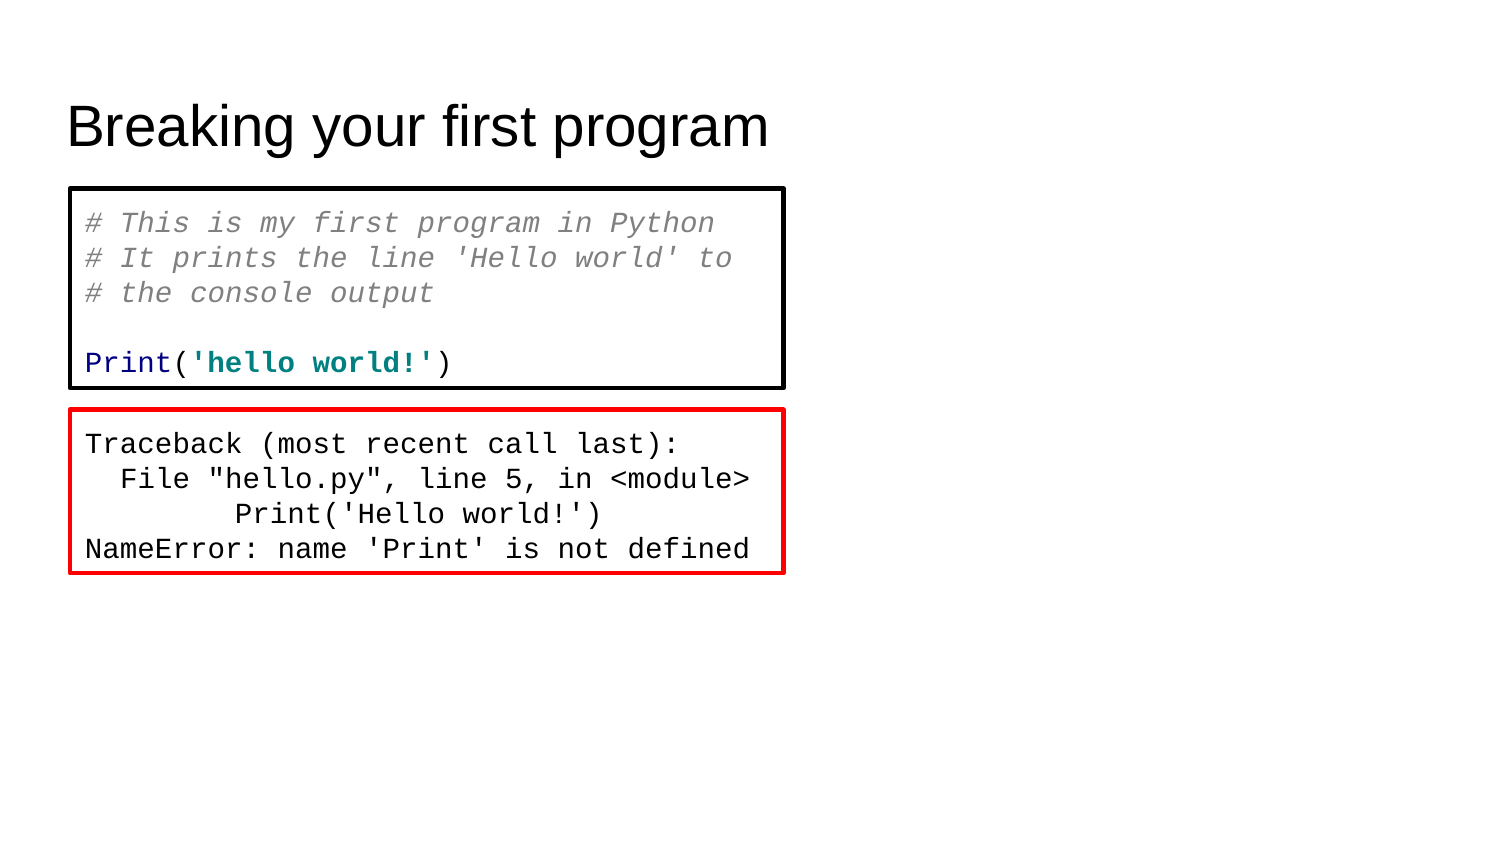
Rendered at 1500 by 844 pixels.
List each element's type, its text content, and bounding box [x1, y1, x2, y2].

title Breaking your first program [51, 72, 1449, 167]
text_box # This is my first program in Python # It prints the line 'Hello world' to # the console output Print('hello world!') [69, 188, 784, 388]
text_box Traceback (most recent call last): File "hello.py", line 5, in <module> Print('Hello world!') NameError: name 'Print' is not defined [69, 409, 784, 574]
